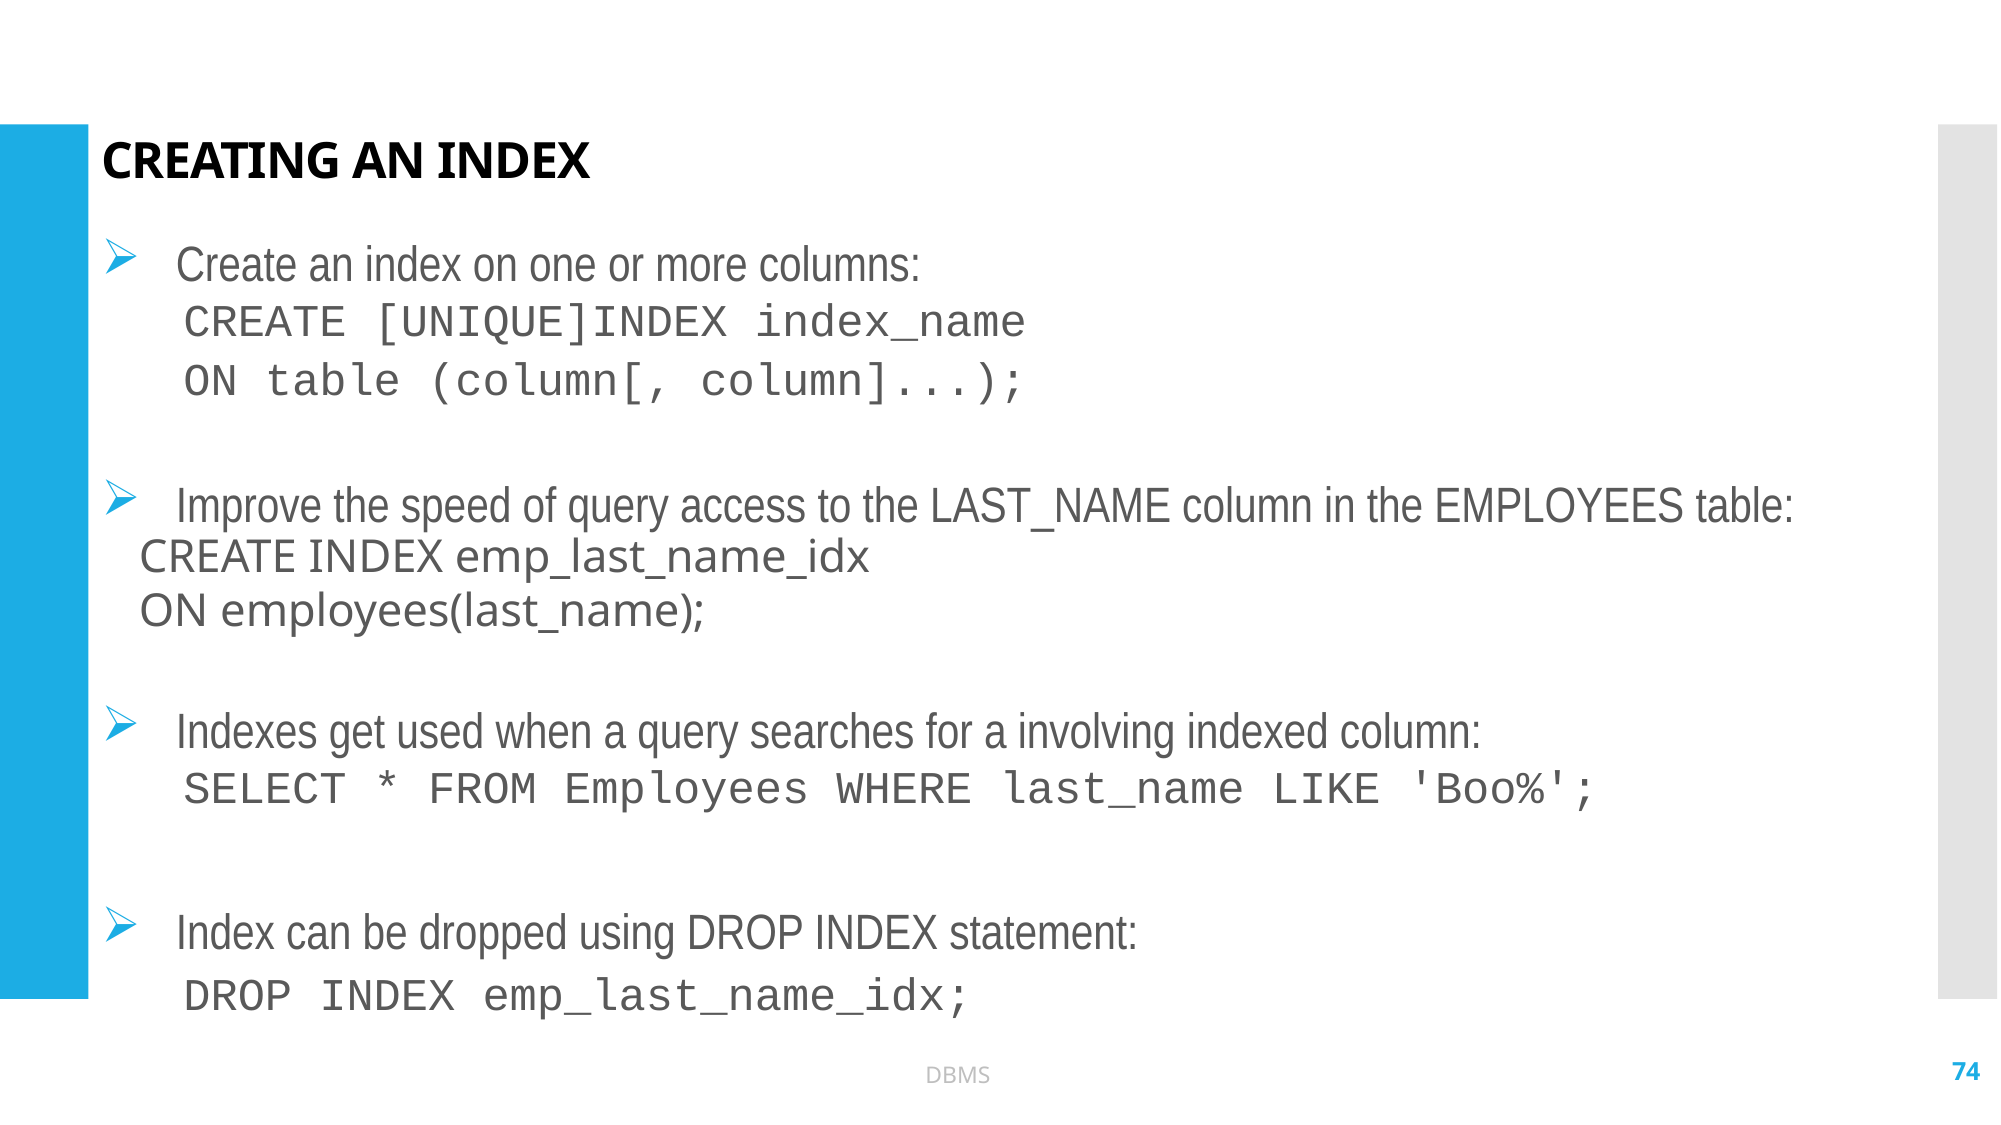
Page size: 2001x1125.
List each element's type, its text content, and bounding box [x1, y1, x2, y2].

list Create an index on one or more columns: CREATE [UNIQUE]INDEX index_name ON table (column[, column]...); Improve the speed of query access to the LAST_NAME column in the EMPLOYEES table: CREATE INDEX emp_last_name_idx ON employees(last_name); Indexes get used when a query searches for a involving indexed column: SELECT * FROM Employees WHERE last_name LIKE 'Boo%'; Index can be dropped using DROP INDEX statement: DROP INDEX emp_last_name_idx; [86, 231, 1830, 1036]
slide_number 74 [1744, 1042, 1996, 1103]
footer DBMS [473, 1046, 1443, 1107]
title CREATING AN INDEX [86, 128, 1653, 189]
